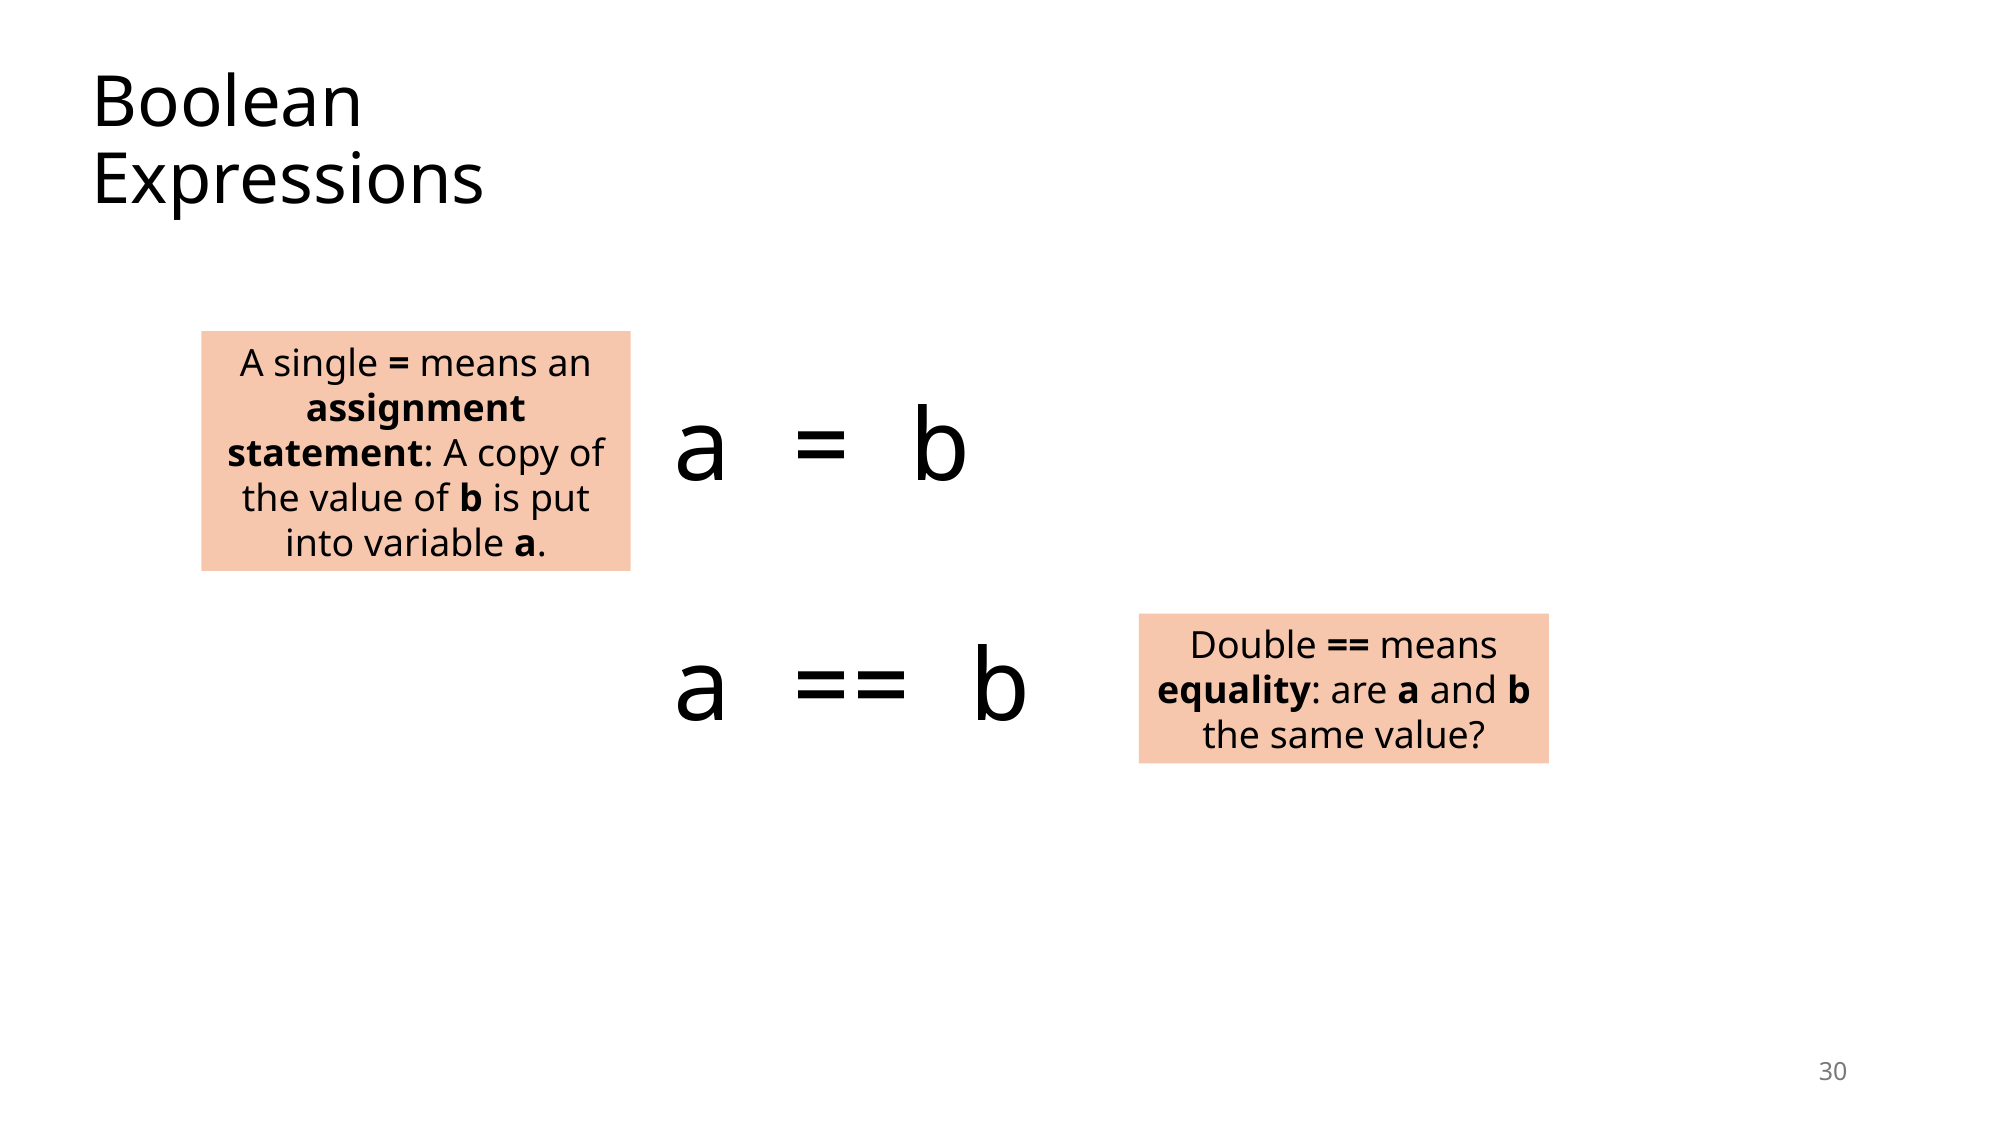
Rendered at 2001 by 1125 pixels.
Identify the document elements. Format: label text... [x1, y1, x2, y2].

title Boolean Expressions [76, 33, 519, 251]
text_box a = b a == b [656, 373, 1046, 748]
slide_number 30 [1412, 1042, 1863, 1103]
text_box A single = means an assignment statement: A copy of the value of b is put into variable a. [201, 331, 631, 571]
text_box Double == means equality: are a and b the same value? [1138, 613, 1549, 764]
